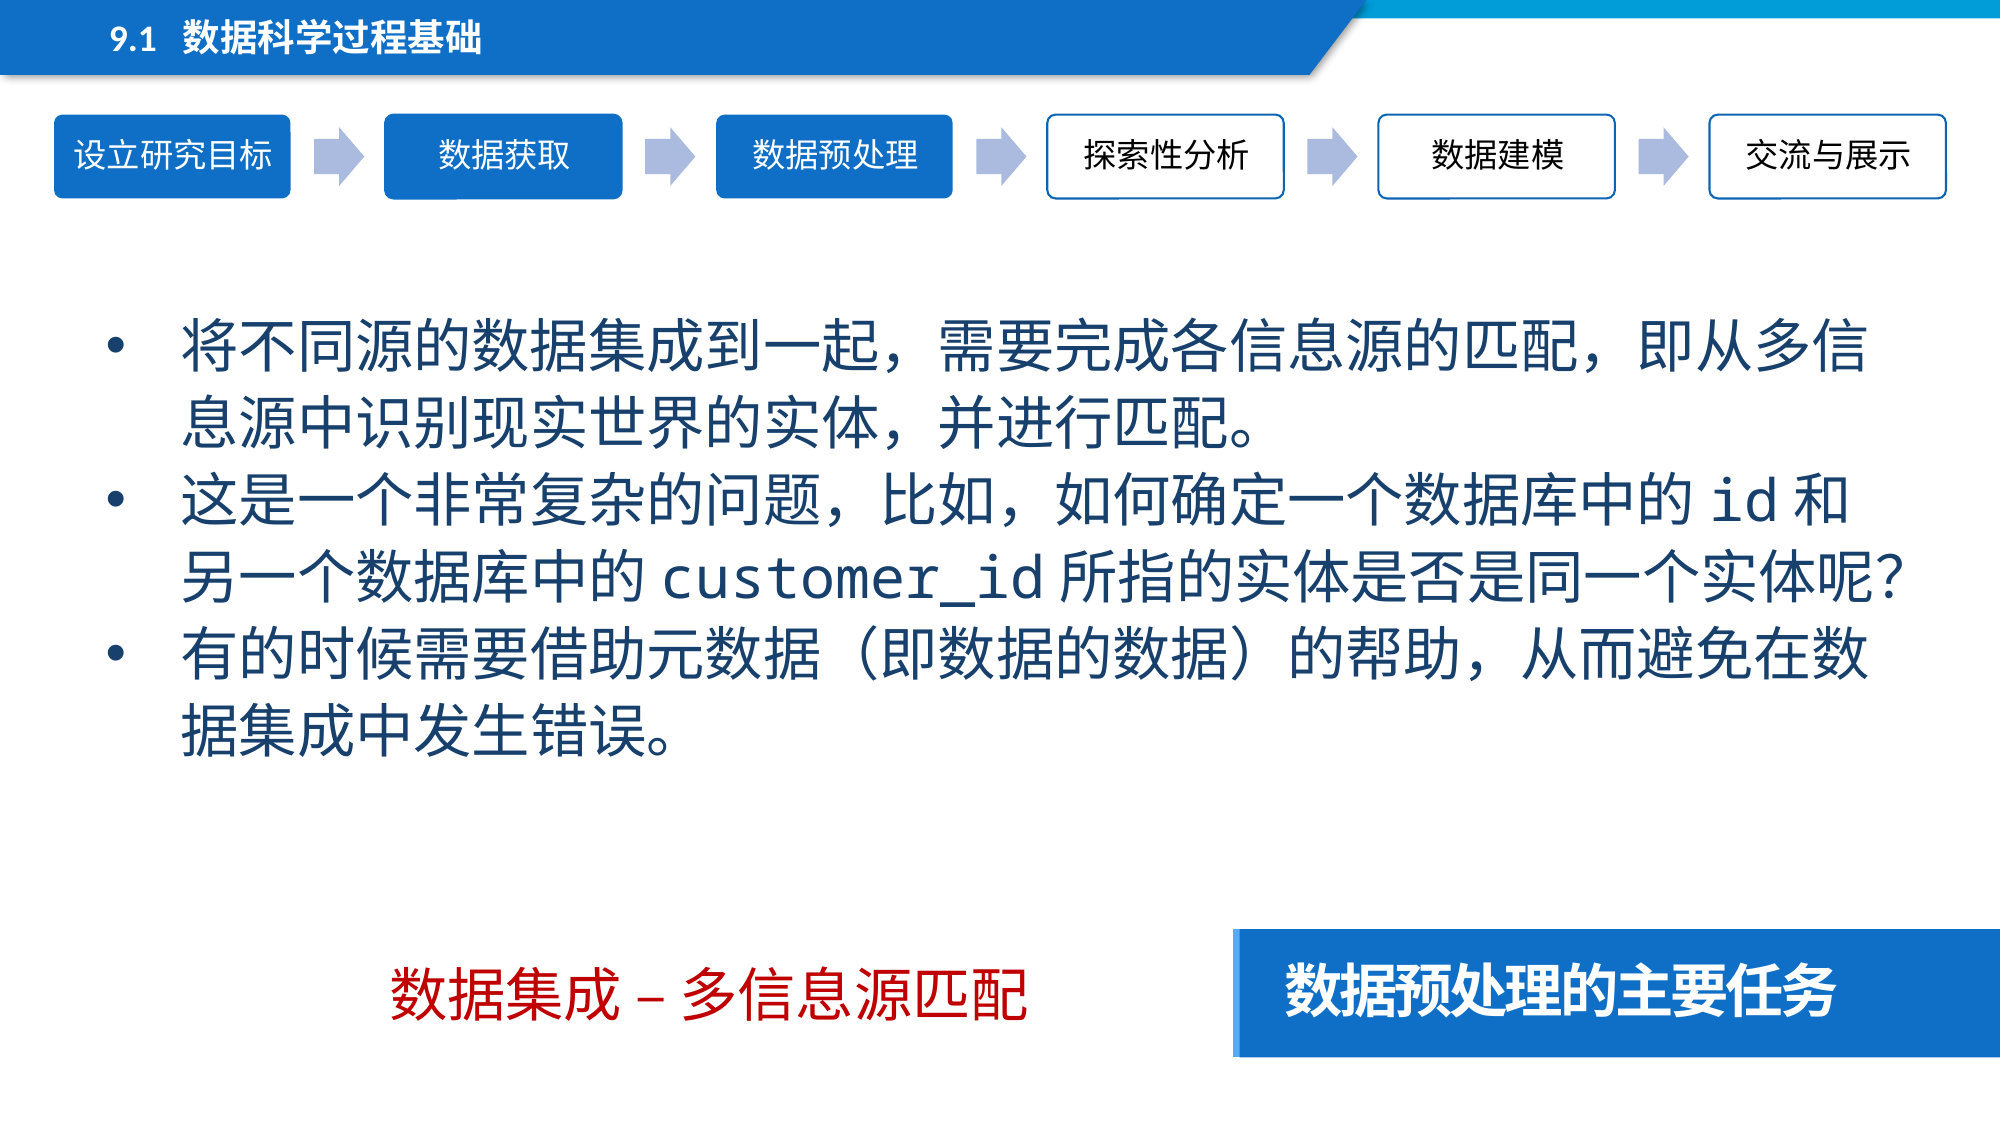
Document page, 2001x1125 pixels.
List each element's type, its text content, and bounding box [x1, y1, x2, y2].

text_box 数据集成 – 多信息源匹配 [374, 950, 1044, 1036]
list 数据预处理的主要任务 [1239, 929, 2000, 1058]
list 9.1 数据科学过程基础 [93, 11, 1138, 68]
text_box 将不同源的数据集成到一起，需要完成各信息源的匹配，即从多信息源中识别现实世界的实体，并进行匹配。 这是一个非常复杂的问题，比如，如何确定一个数据库中的id和另一个数据库中的customer_id所指的实体是否是同一个实体呢？ 有的时候需要借助元数据（即数据的数据）的帮助，从而避免在数据集成中发生错误。 [90, 295, 1910, 772]
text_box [54, 114, 1946, 199]
